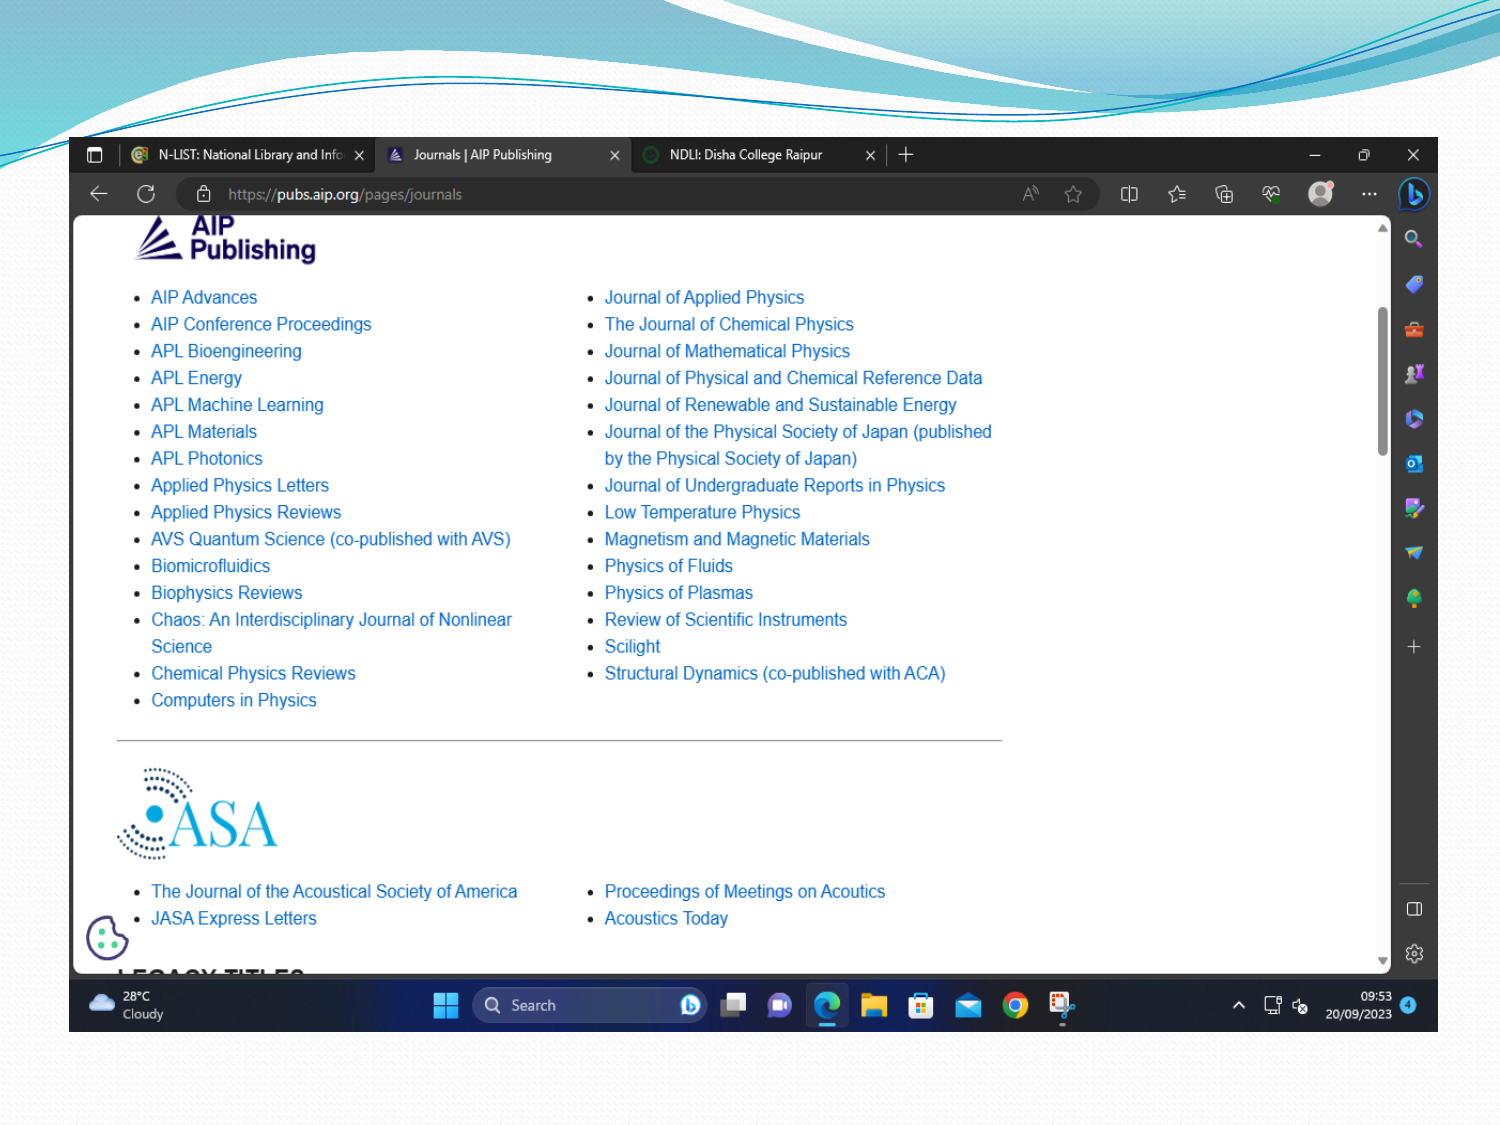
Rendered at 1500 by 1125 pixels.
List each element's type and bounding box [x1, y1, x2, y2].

picture [69, 137, 1438, 1032]
